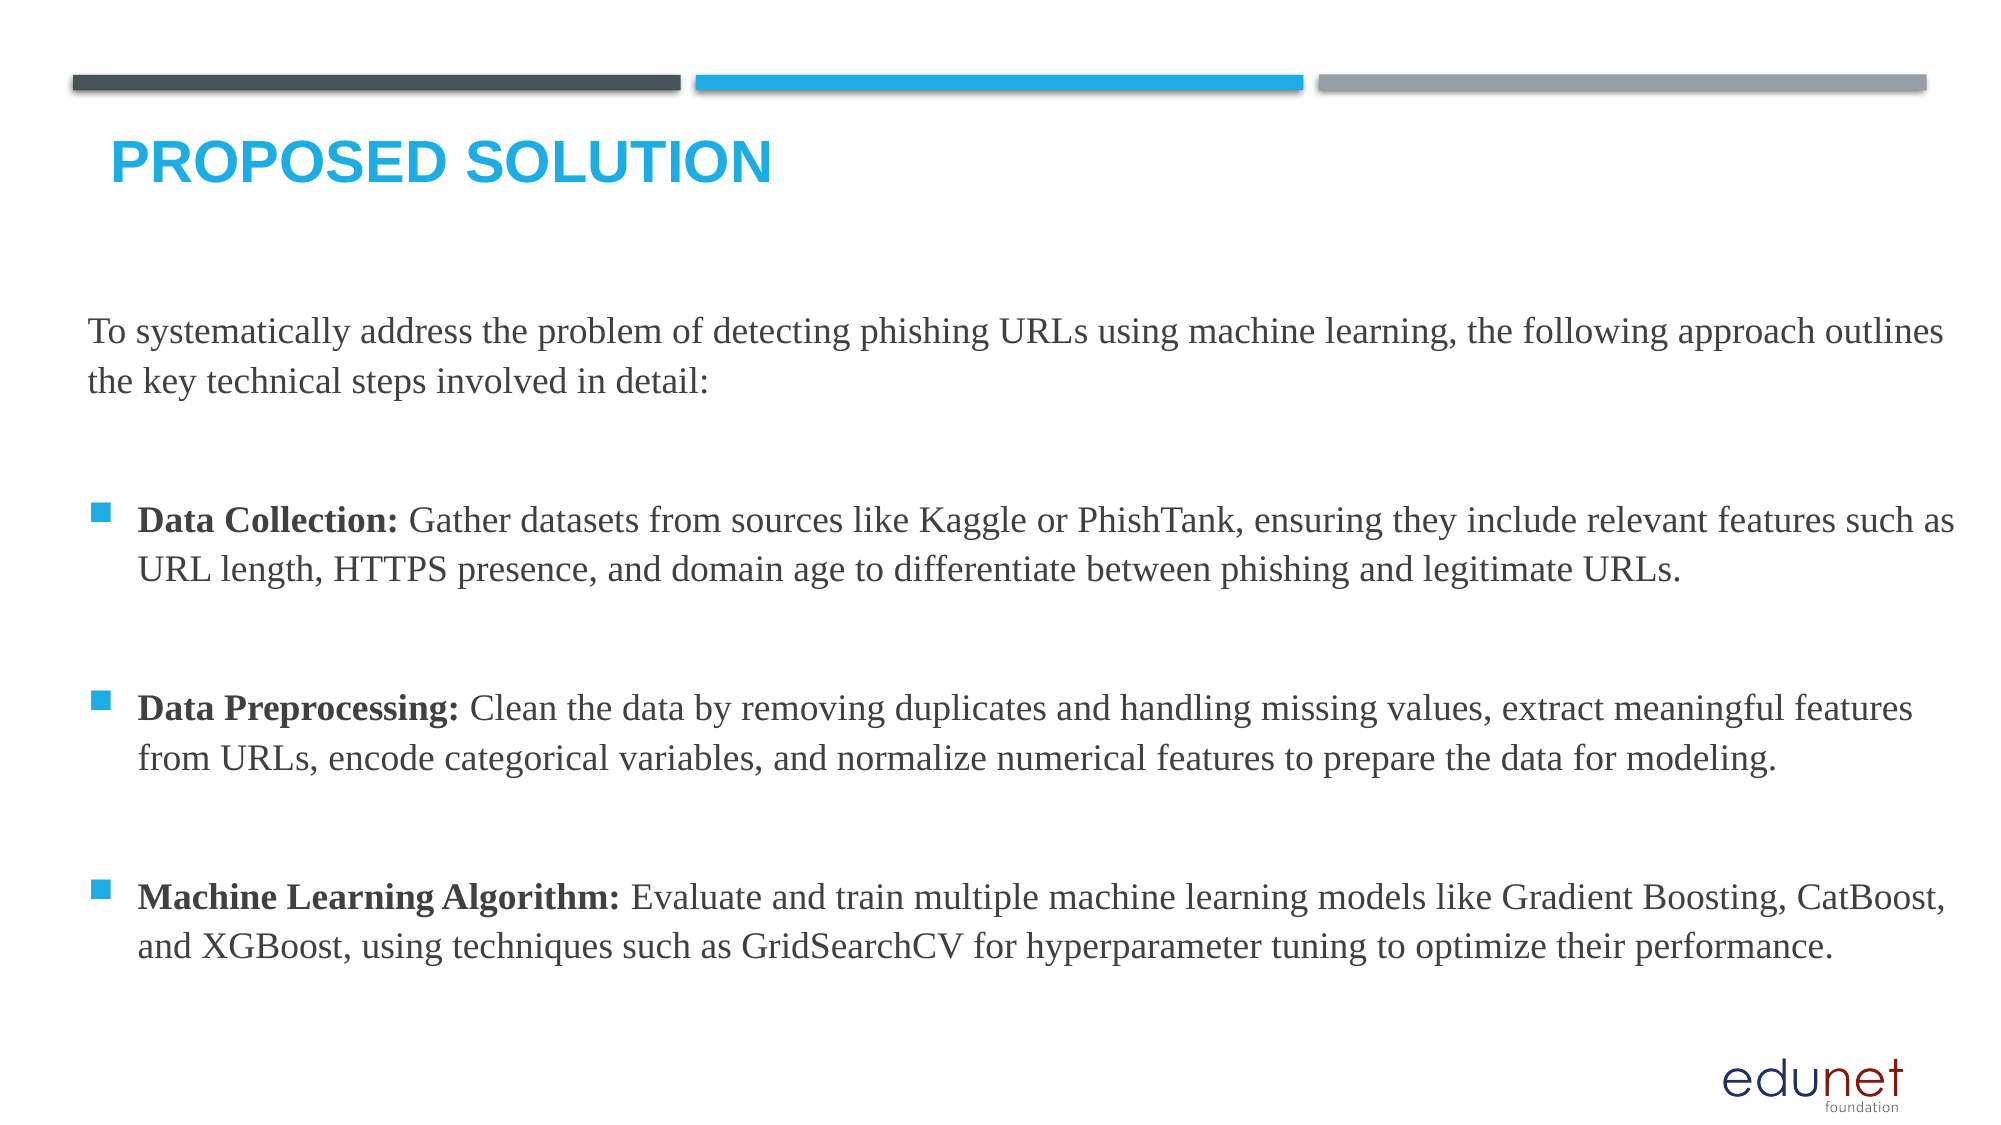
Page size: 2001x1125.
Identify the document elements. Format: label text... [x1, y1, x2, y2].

title Proposed Solution [95, 115, 1905, 203]
list To systematically address the problem of detecting phishing URLs using machine learning, the following approach outlines the key technical steps involved in detail: Data Collection: Gather datasets from sources like Kaggle or PhishTank, ensuring they include relevant features such as URL length, HTTPS presence, and domain age to differentiate between phishing and legitimate URLs. Data Preprocessing: Clean the data by removing duplicates and handling missing values, extract meaningful features from URLs, encode categorical variables, and normalize numerical features to prepare the data for modeling. Machine Learning Algorithm: Evaluate and train multiple machine learning models like Gradient Boosting, CatBoost, and XGBoost, using techniques such as GridSearchCV for hyperparameter tuning to optimize their performance. [72, 212, 1978, 1125]
